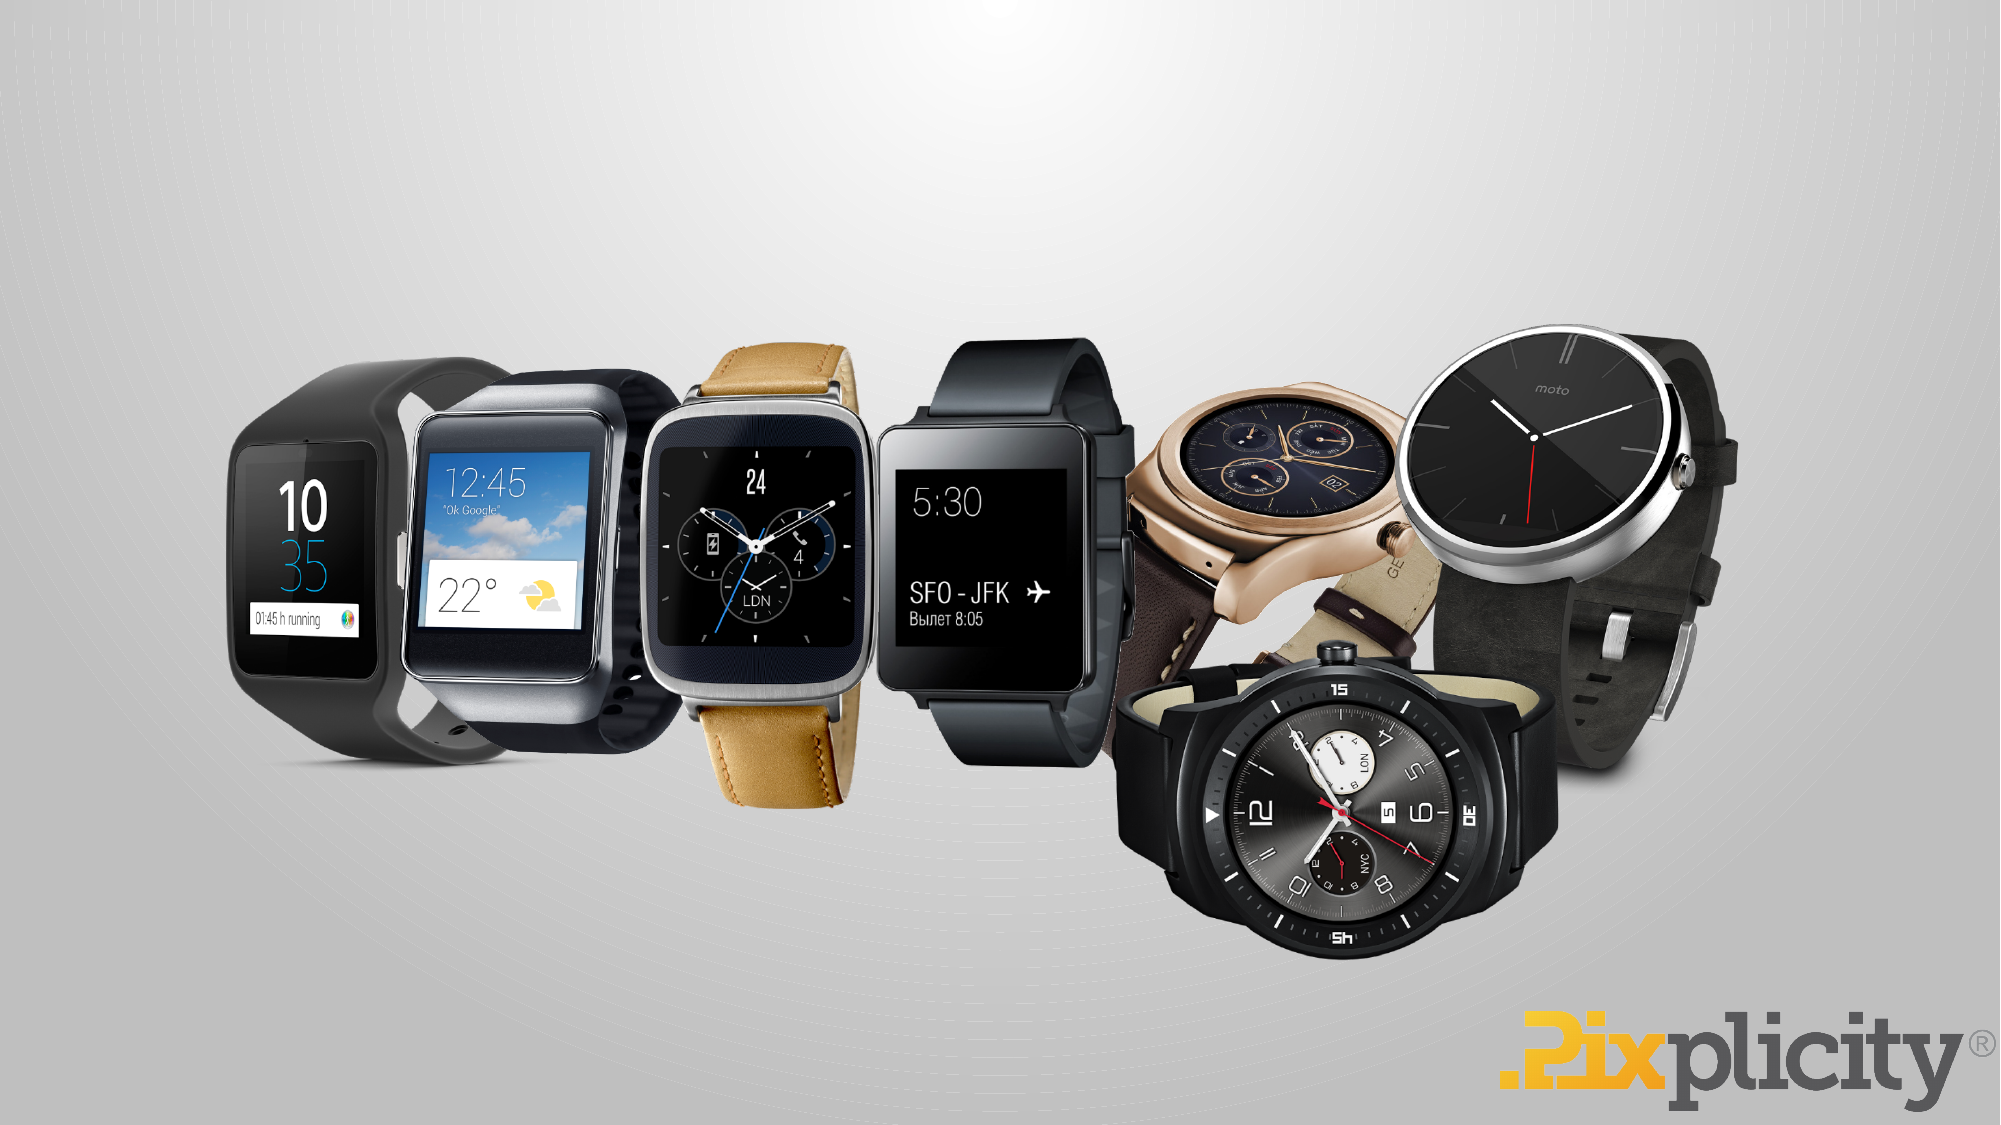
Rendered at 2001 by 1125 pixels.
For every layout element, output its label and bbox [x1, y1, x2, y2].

picture [196, 314, 1996, 1112]
